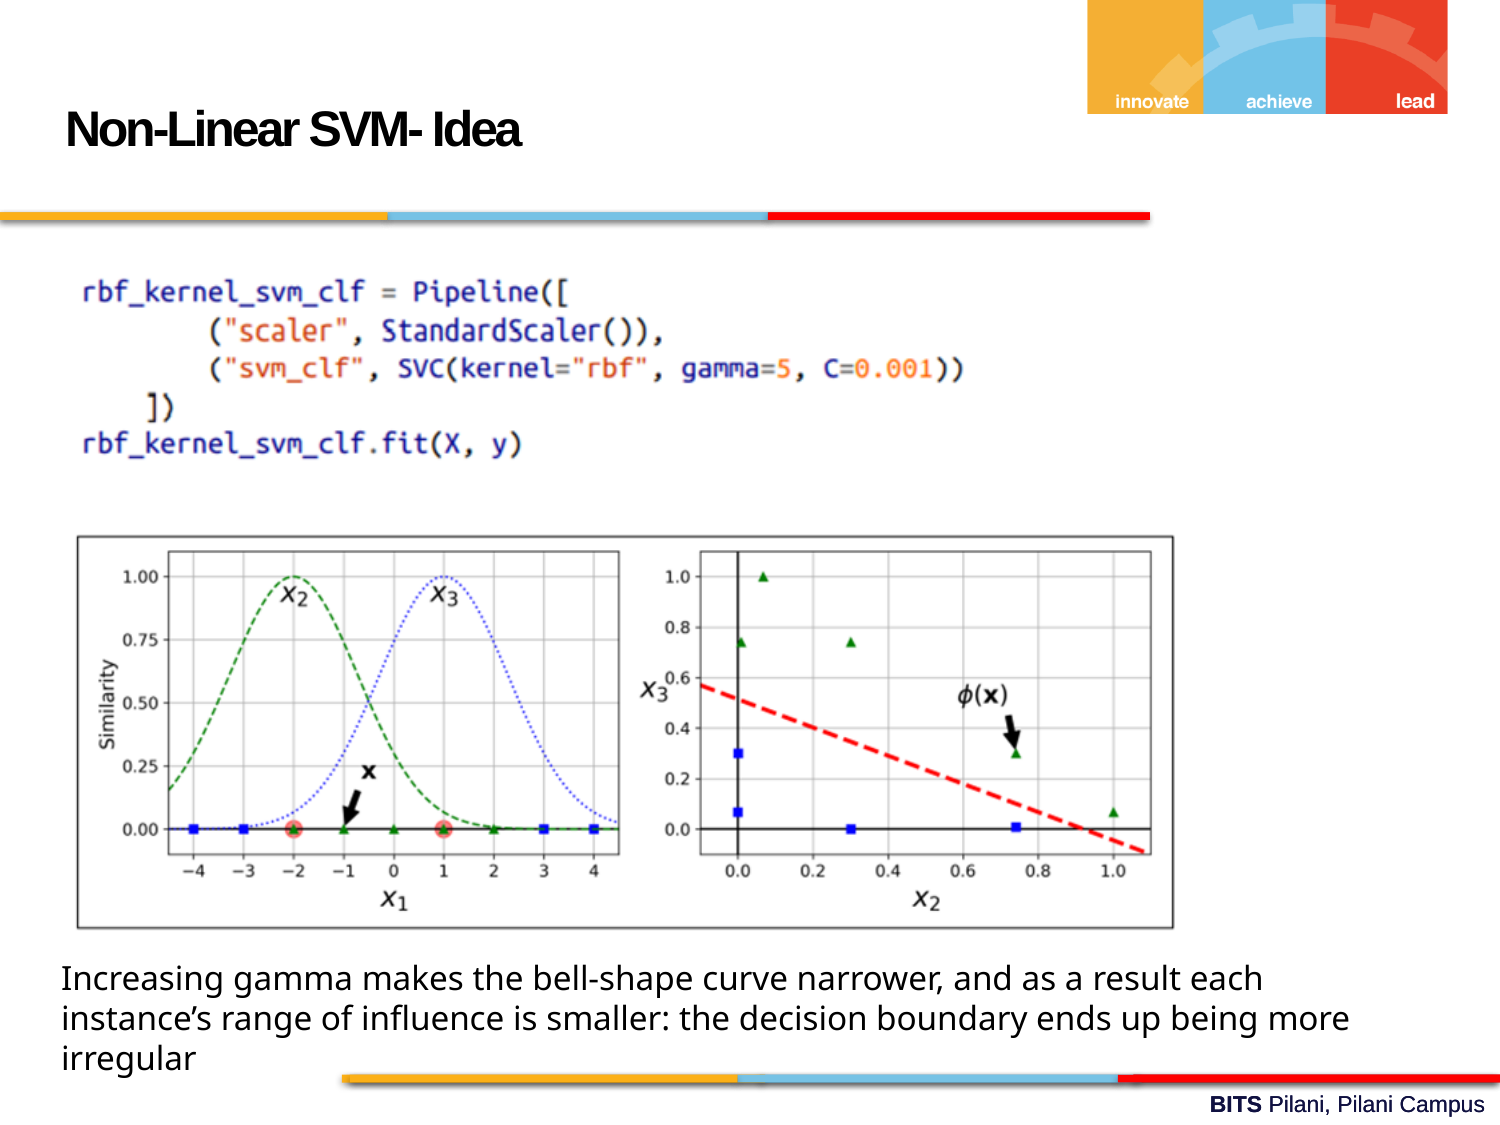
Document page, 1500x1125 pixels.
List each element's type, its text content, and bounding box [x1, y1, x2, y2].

text_box Increasing gamma makes the bell-shape curve narrower, and as a result each instance’s range of influence is smaller: the decision boundary ends up being more irregular [46, 949, 1397, 1085]
picture [49, 249, 988, 476]
list Non-Linear SVM- Idea [49, 24, 1088, 213]
picture [1087, 0, 1448, 114]
picture [53, 516, 1188, 935]
